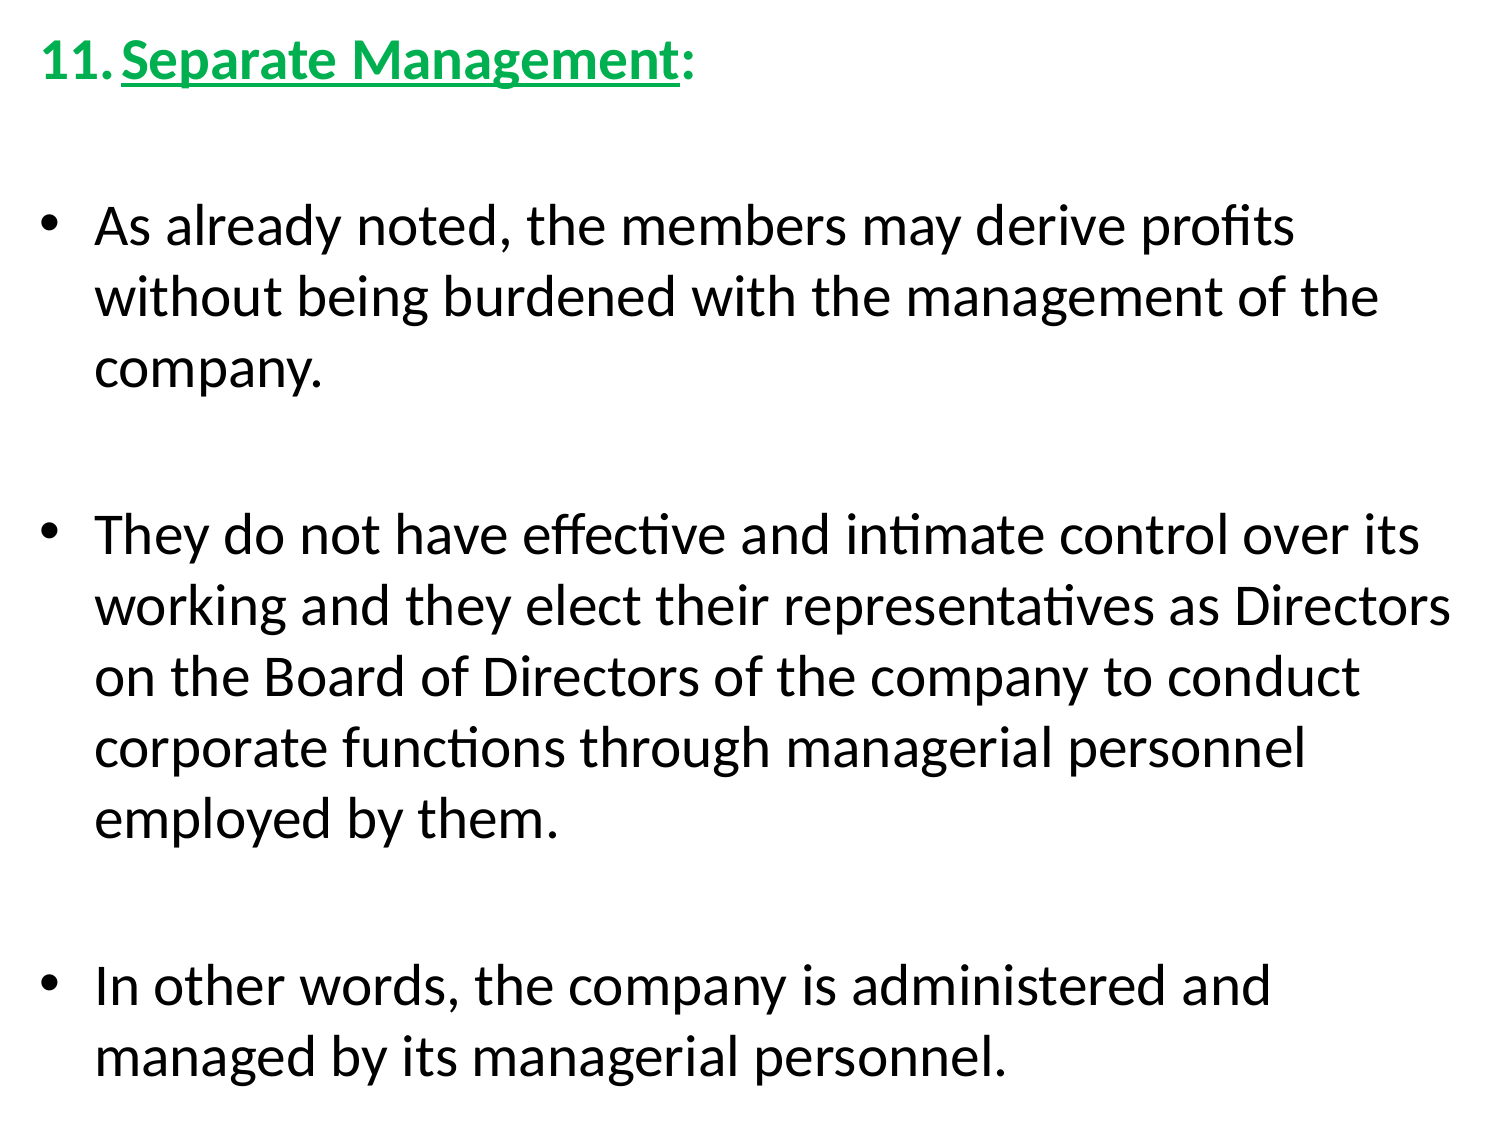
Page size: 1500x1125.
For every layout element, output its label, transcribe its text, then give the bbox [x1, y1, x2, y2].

list Separate Management: As already noted, the members may derive profits without being burdened with the management of the company. They do not have effective and intimate control over its working and they elect their representatives as Directors on the Board of Directors of the company to conduct corporate functions through managerial personnel employed by them. In other words, the company is administered and managed by its managerial personnel. [24, 12, 1475, 1100]
